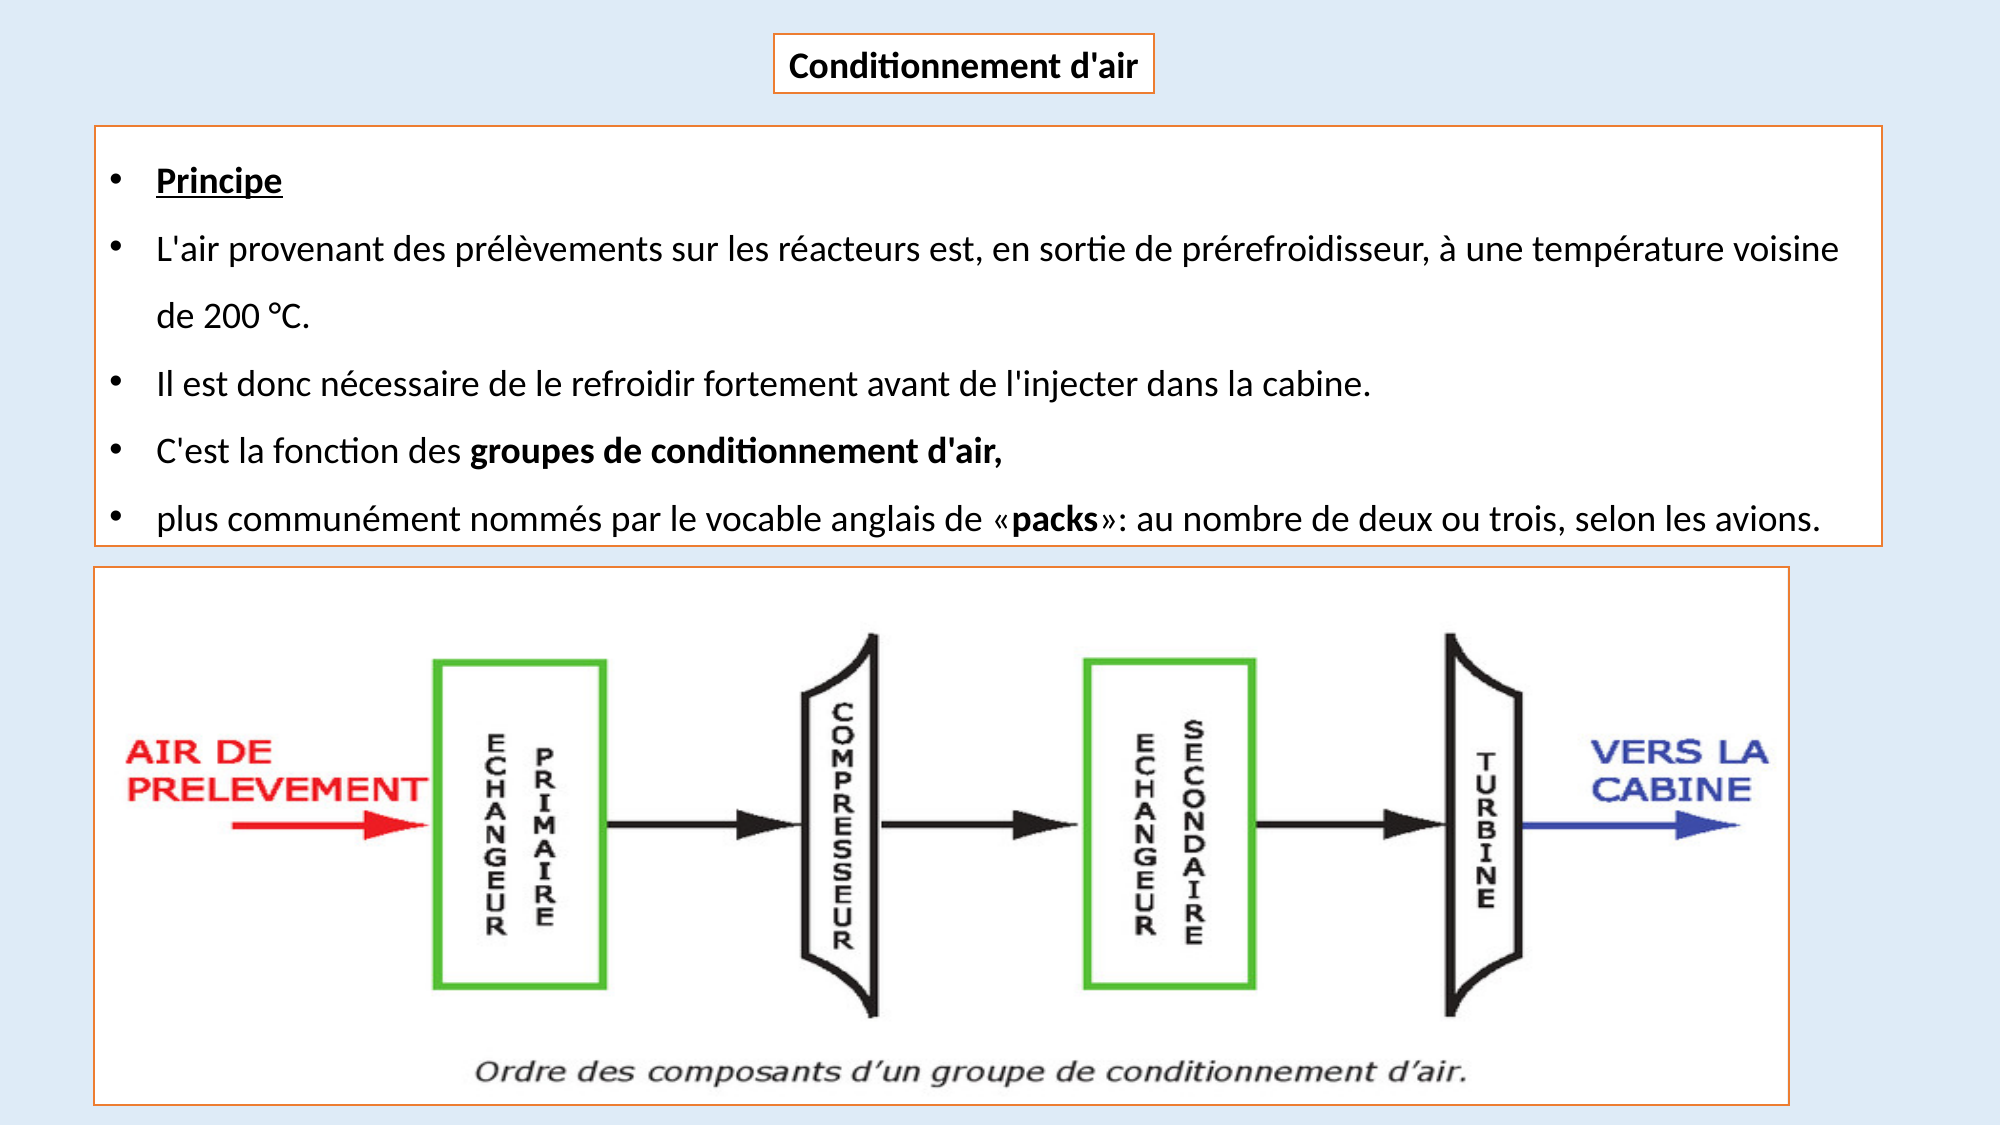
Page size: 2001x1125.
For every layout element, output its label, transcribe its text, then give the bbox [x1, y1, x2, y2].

text_box Conditionnement d'air [773, 33, 1155, 94]
text_box Principe L'air provenant des prélèvements sur les réacteurs est, en sortie de prérefroidisseur, à une température voisine de 200 °C. Il est donc nécessaire de le refroidir fortement avant de l'injecter dans la cabine. C'est la fonction des groupes de conditionnement d'air, plus communément nommés par le vocable anglais de «packs»: au nombre de deux ou trois, selon les avions. [94, 125, 1883, 547]
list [94, 567, 1788, 1104]
